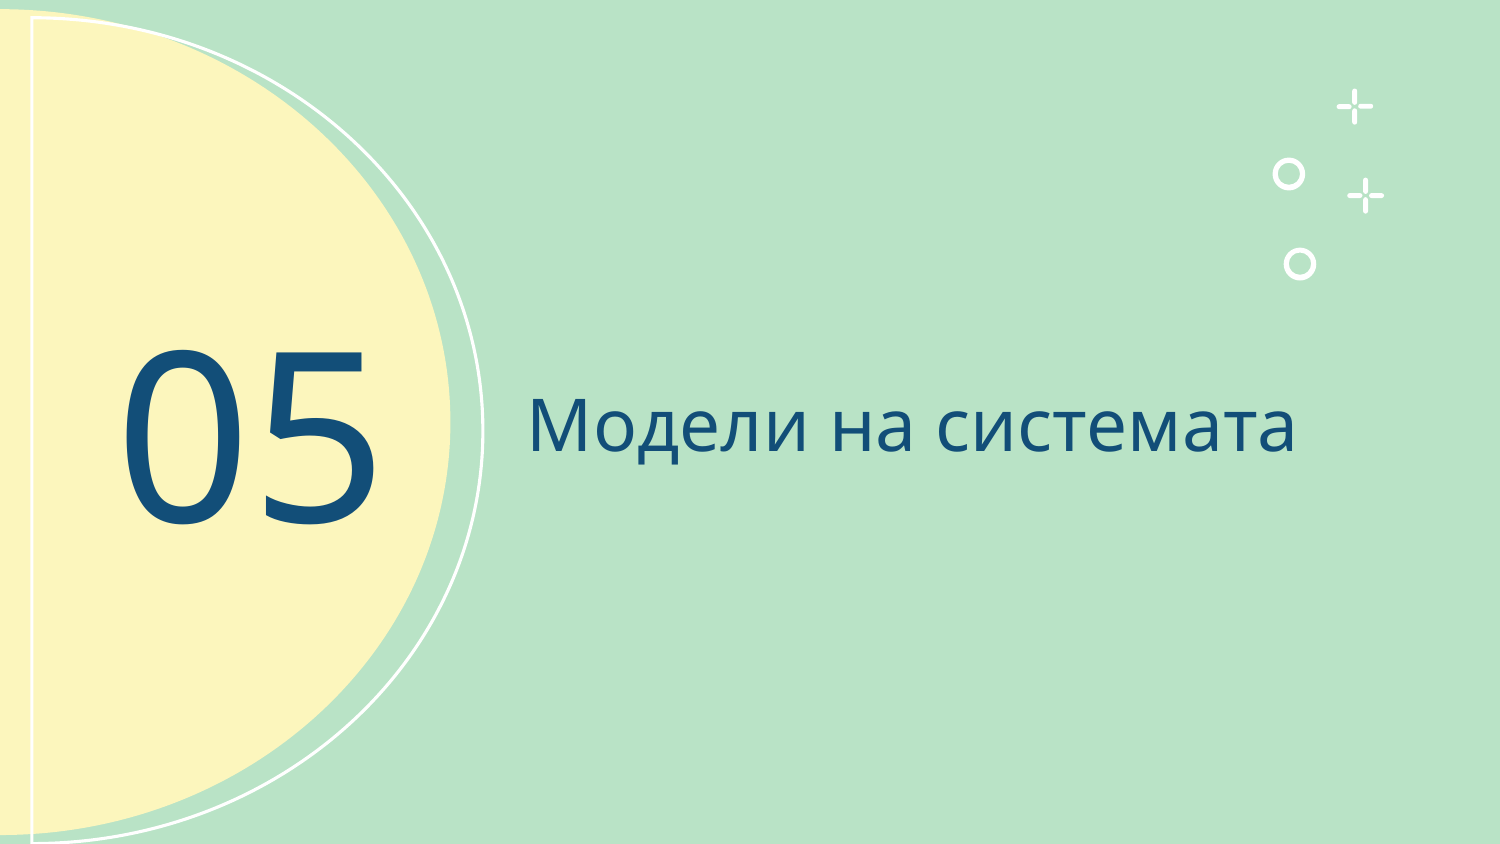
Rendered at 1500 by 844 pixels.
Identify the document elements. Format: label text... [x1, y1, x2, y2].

title Модели на системата [526, 334, 1313, 466]
title 05 [63, 247, 439, 570]
